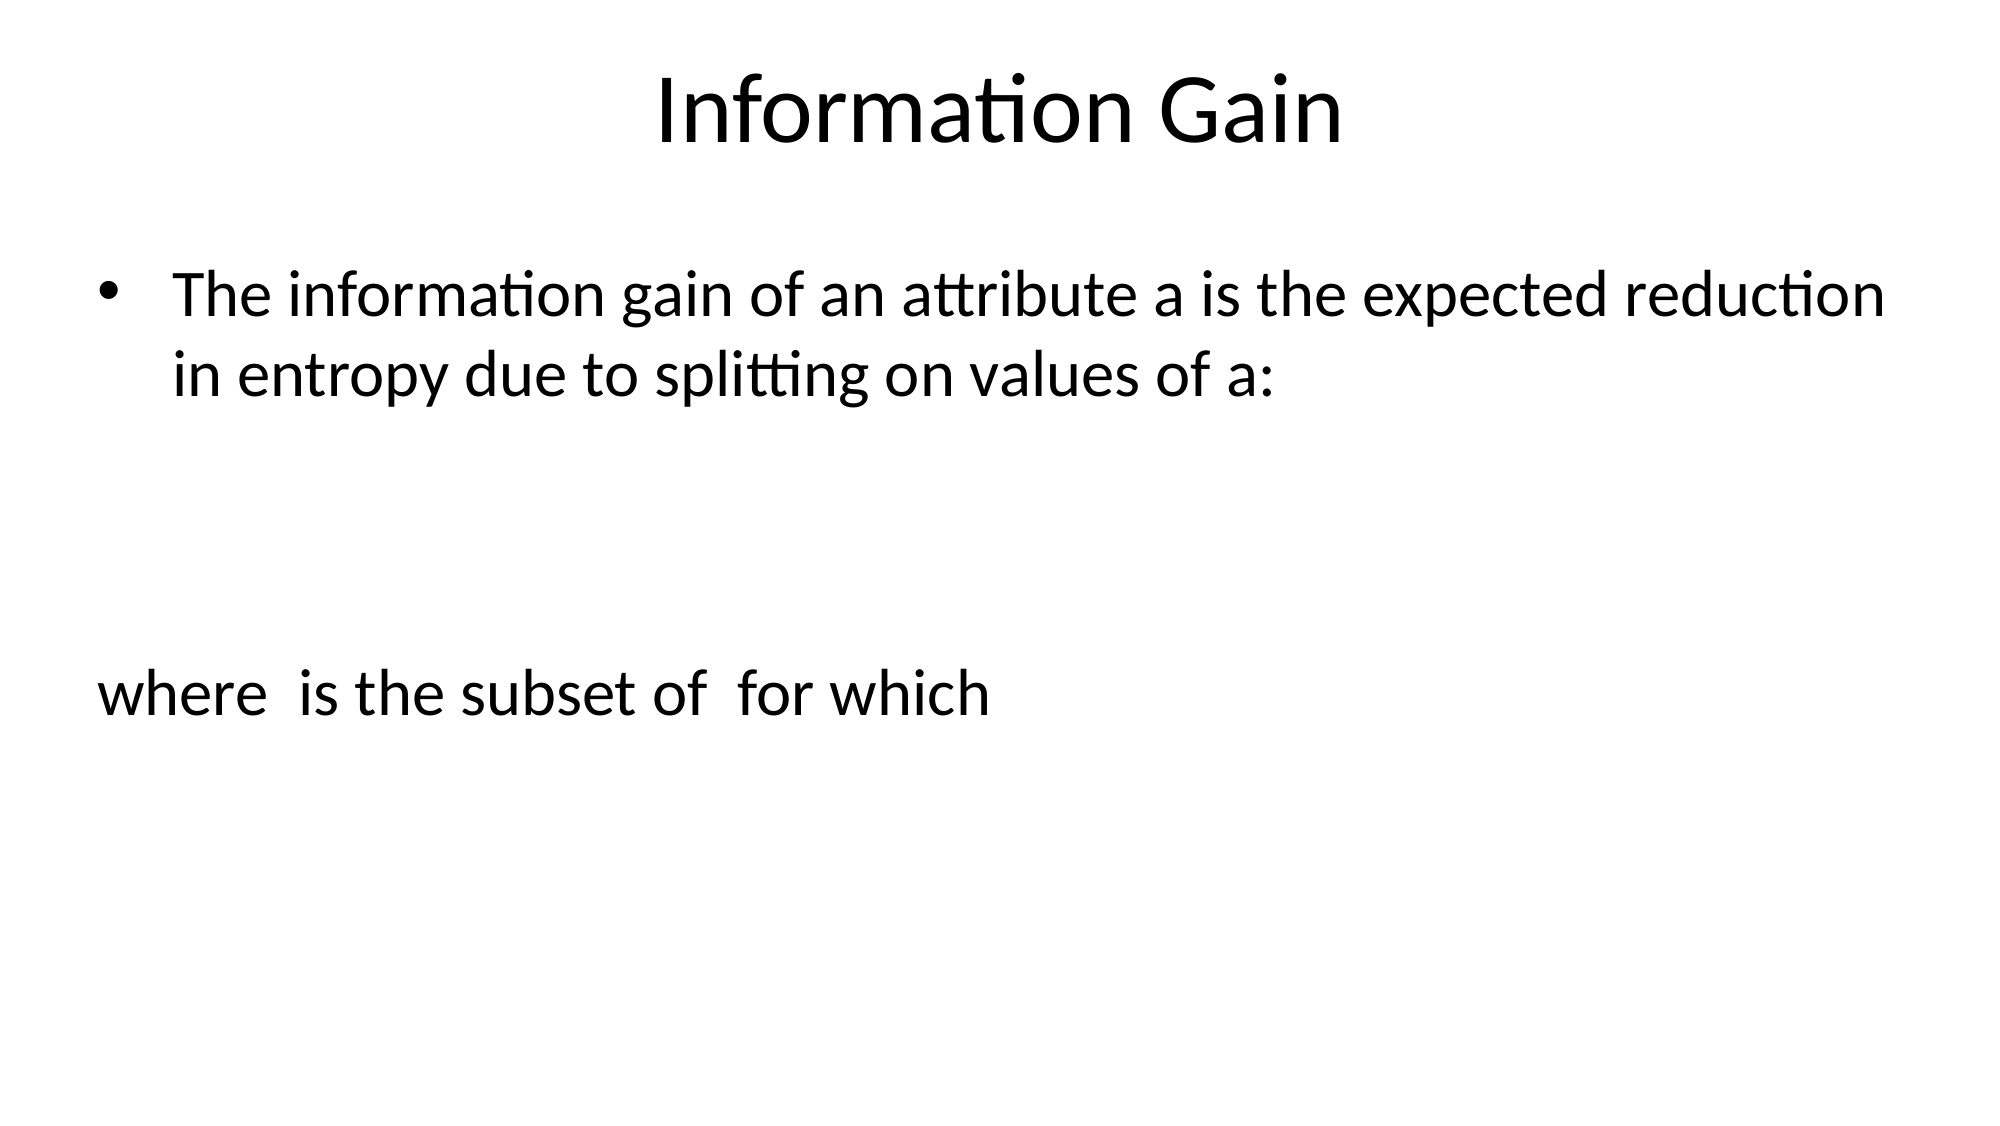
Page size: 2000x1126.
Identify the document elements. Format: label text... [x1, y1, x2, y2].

text_box Information Gain [38, 22, 1962, 177]
